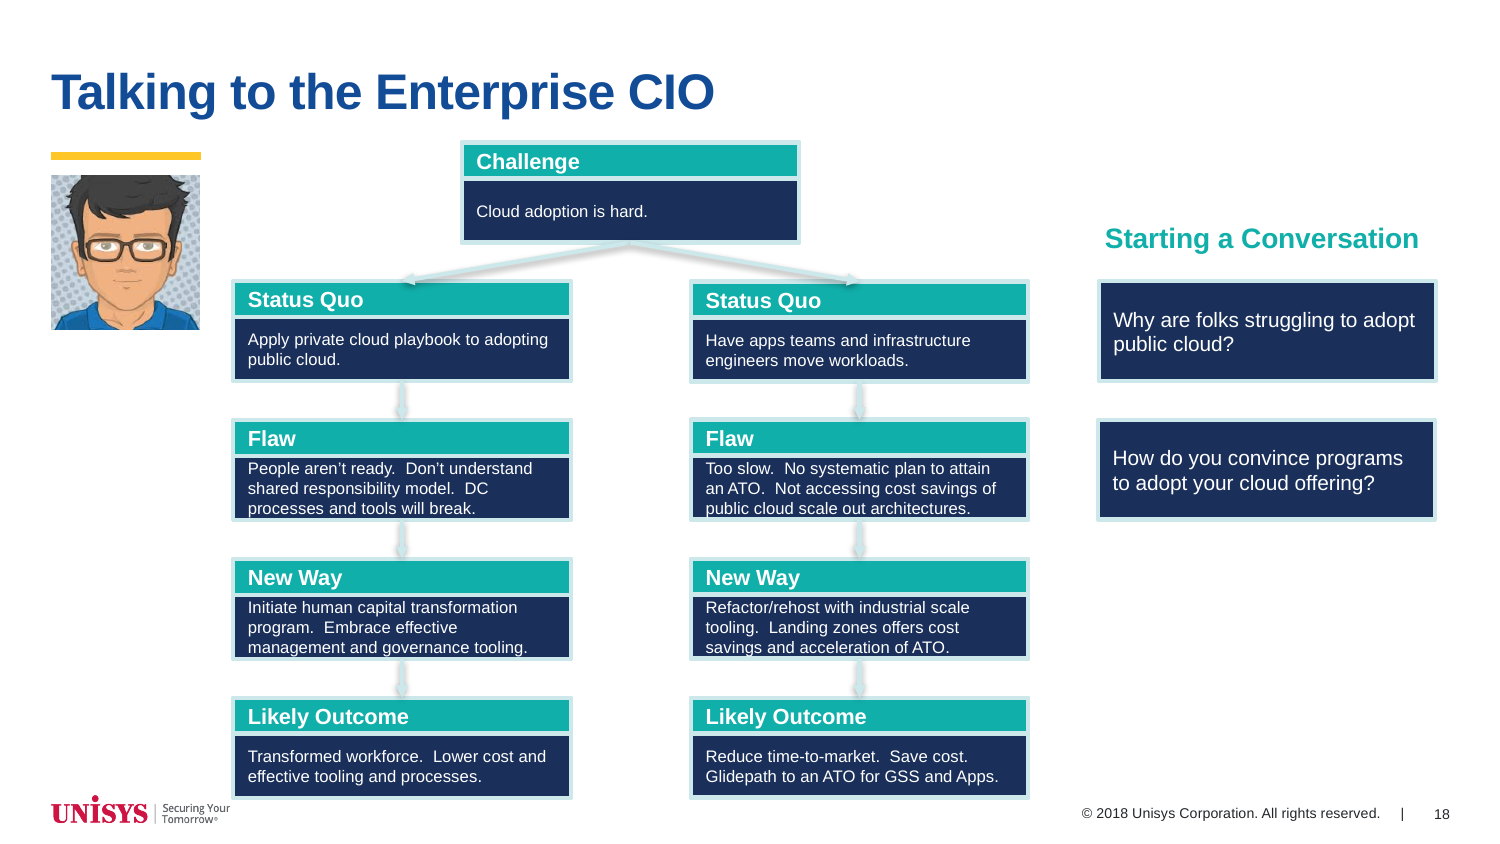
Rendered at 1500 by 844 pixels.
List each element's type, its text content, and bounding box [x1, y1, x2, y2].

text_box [401, 242, 628, 282]
text_box Apply private cloud playbook to adopting public cloud. [231, 315, 573, 383]
text_box New Way [231, 557, 573, 593]
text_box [630, 242, 860, 282]
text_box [461, 142, 800, 240]
text_box Too slow. No systematic plan to attain an ATO. Not accessing cost savings of public cloud scale out architectures. [689, 454, 1030, 522]
text_box Status Quo [231, 279, 573, 315]
text_box Flaw [231, 418, 573, 454]
text_box Initiate human capital transformation program. Embrace effective management and governance tooling. [231, 593, 573, 661]
picture [51, 795, 230, 824]
text_box Why are folks struggling to adopt public cloud? [1097, 279, 1438, 383]
text_box How do you convince programs to adopt your cloud offering? [1096, 418, 1437, 522]
text_box Refactor/rehost with industrial scale tooling. Landing zones offers cost savings and acceleration of ATO. [689, 593, 1030, 661]
text_box New Way [689, 557, 1030, 593]
text_box Likely Outcome [689, 696, 1030, 731]
text_box Likely Outcome [231, 696, 573, 732]
text_box Have apps teams and infrastructure engineers move workloads. [689, 315, 1030, 384]
text_box Reduce time-to-market. Save cost. Glidepath to an ATO for GSS and Apps. [689, 731, 1030, 800]
text_box Status Quo [689, 279, 1030, 315]
title Talking to the Enterprise CIO [51, 55, 1451, 131]
picture [50, 175, 201, 330]
text_box People aren’t ready. Don’t understand shared responsibility model. DC processes and tools will break. [231, 454, 573, 522]
text_box Transformed workforce. Lower cost and effective tooling and processes. [231, 732, 573, 800]
text_box Flaw [689, 417, 1030, 454]
text_box Starting a Conversation [1088, 212, 1437, 262]
